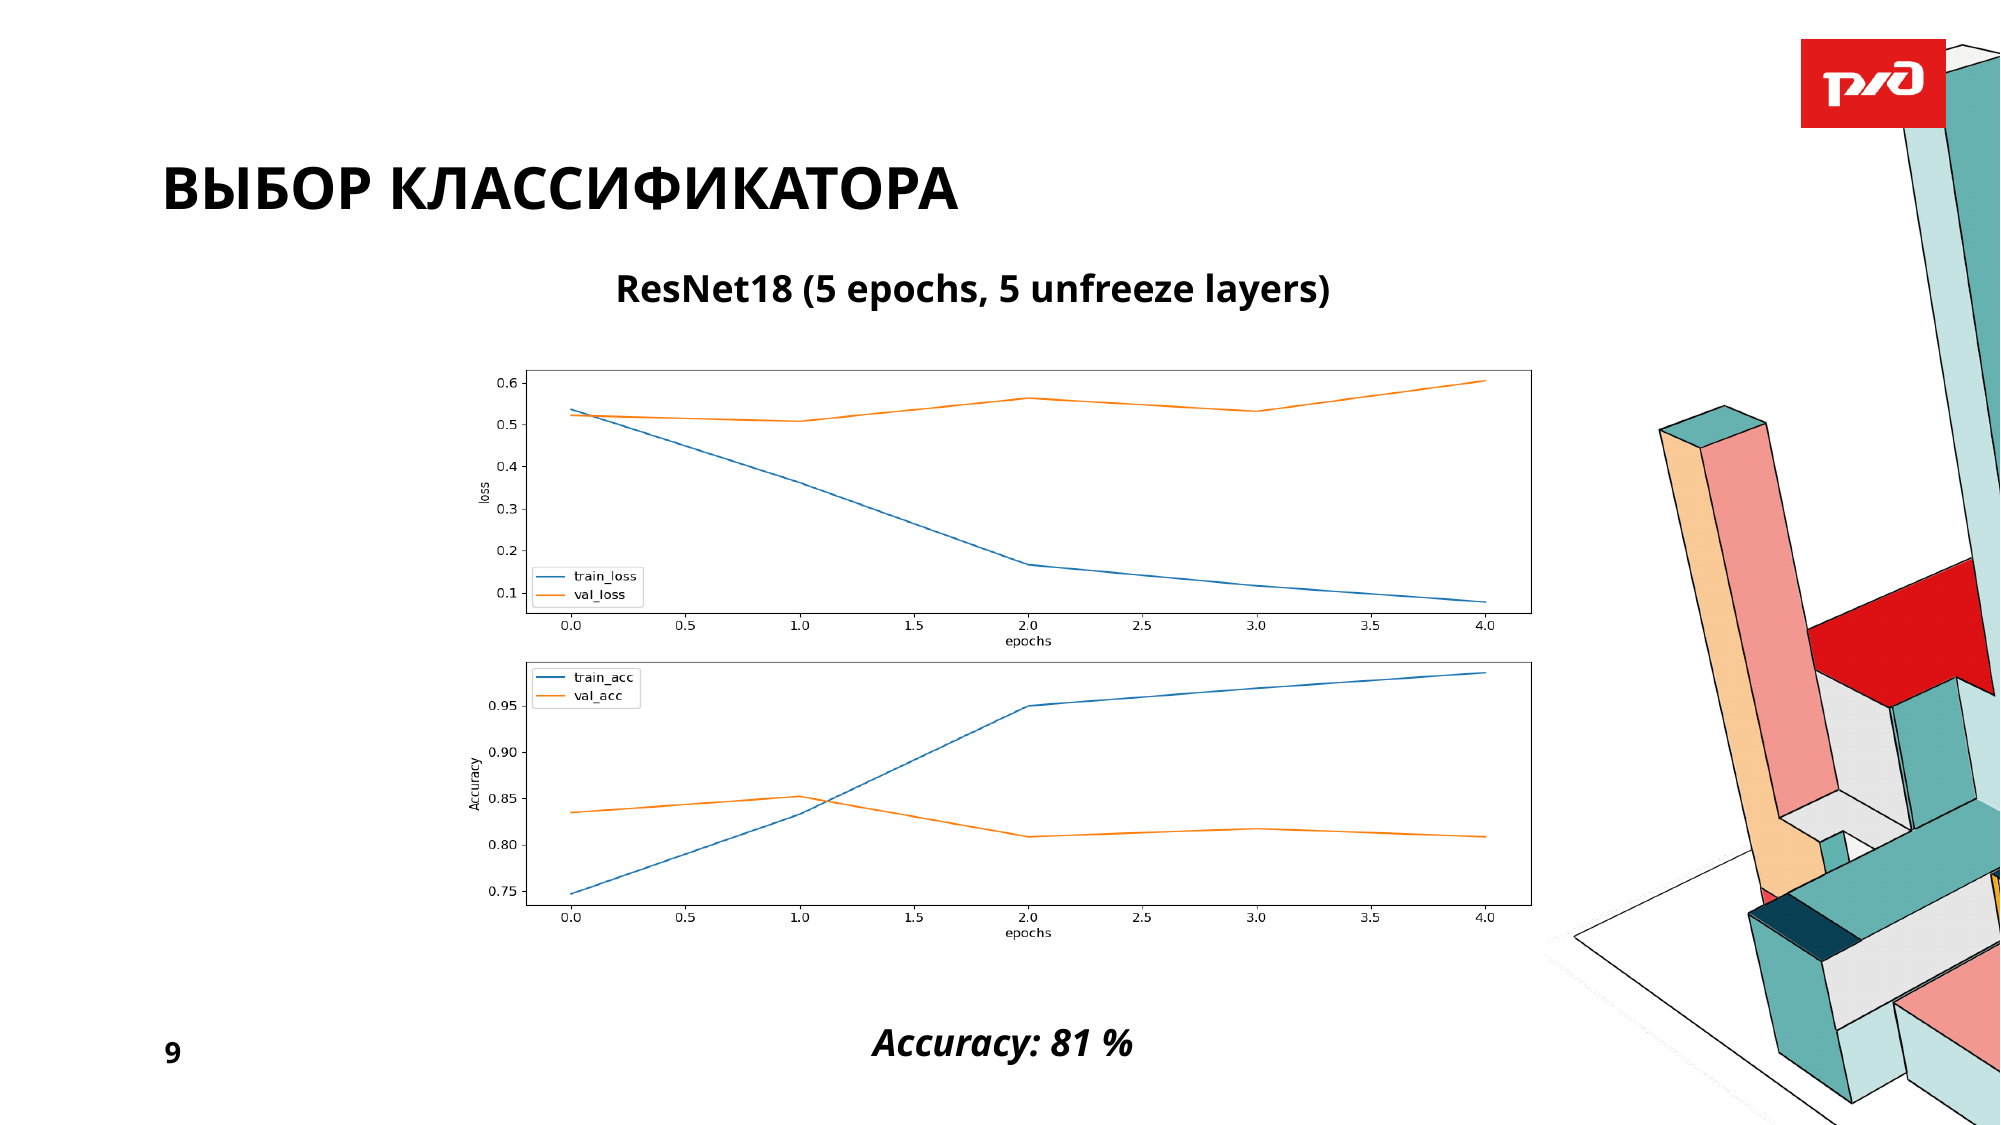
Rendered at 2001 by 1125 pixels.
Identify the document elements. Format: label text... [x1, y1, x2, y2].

picture [451, 39, 2000, 1125]
title Выбор классификатора [146, 11, 1508, 230]
slide_number 9 [149, 1024, 588, 1085]
text_box Accuracy: 81 % [858, 1011, 1149, 1071]
text_box ResNet18 (5 epochs, 5 unfreeze layers) [600, 257, 1347, 318]
